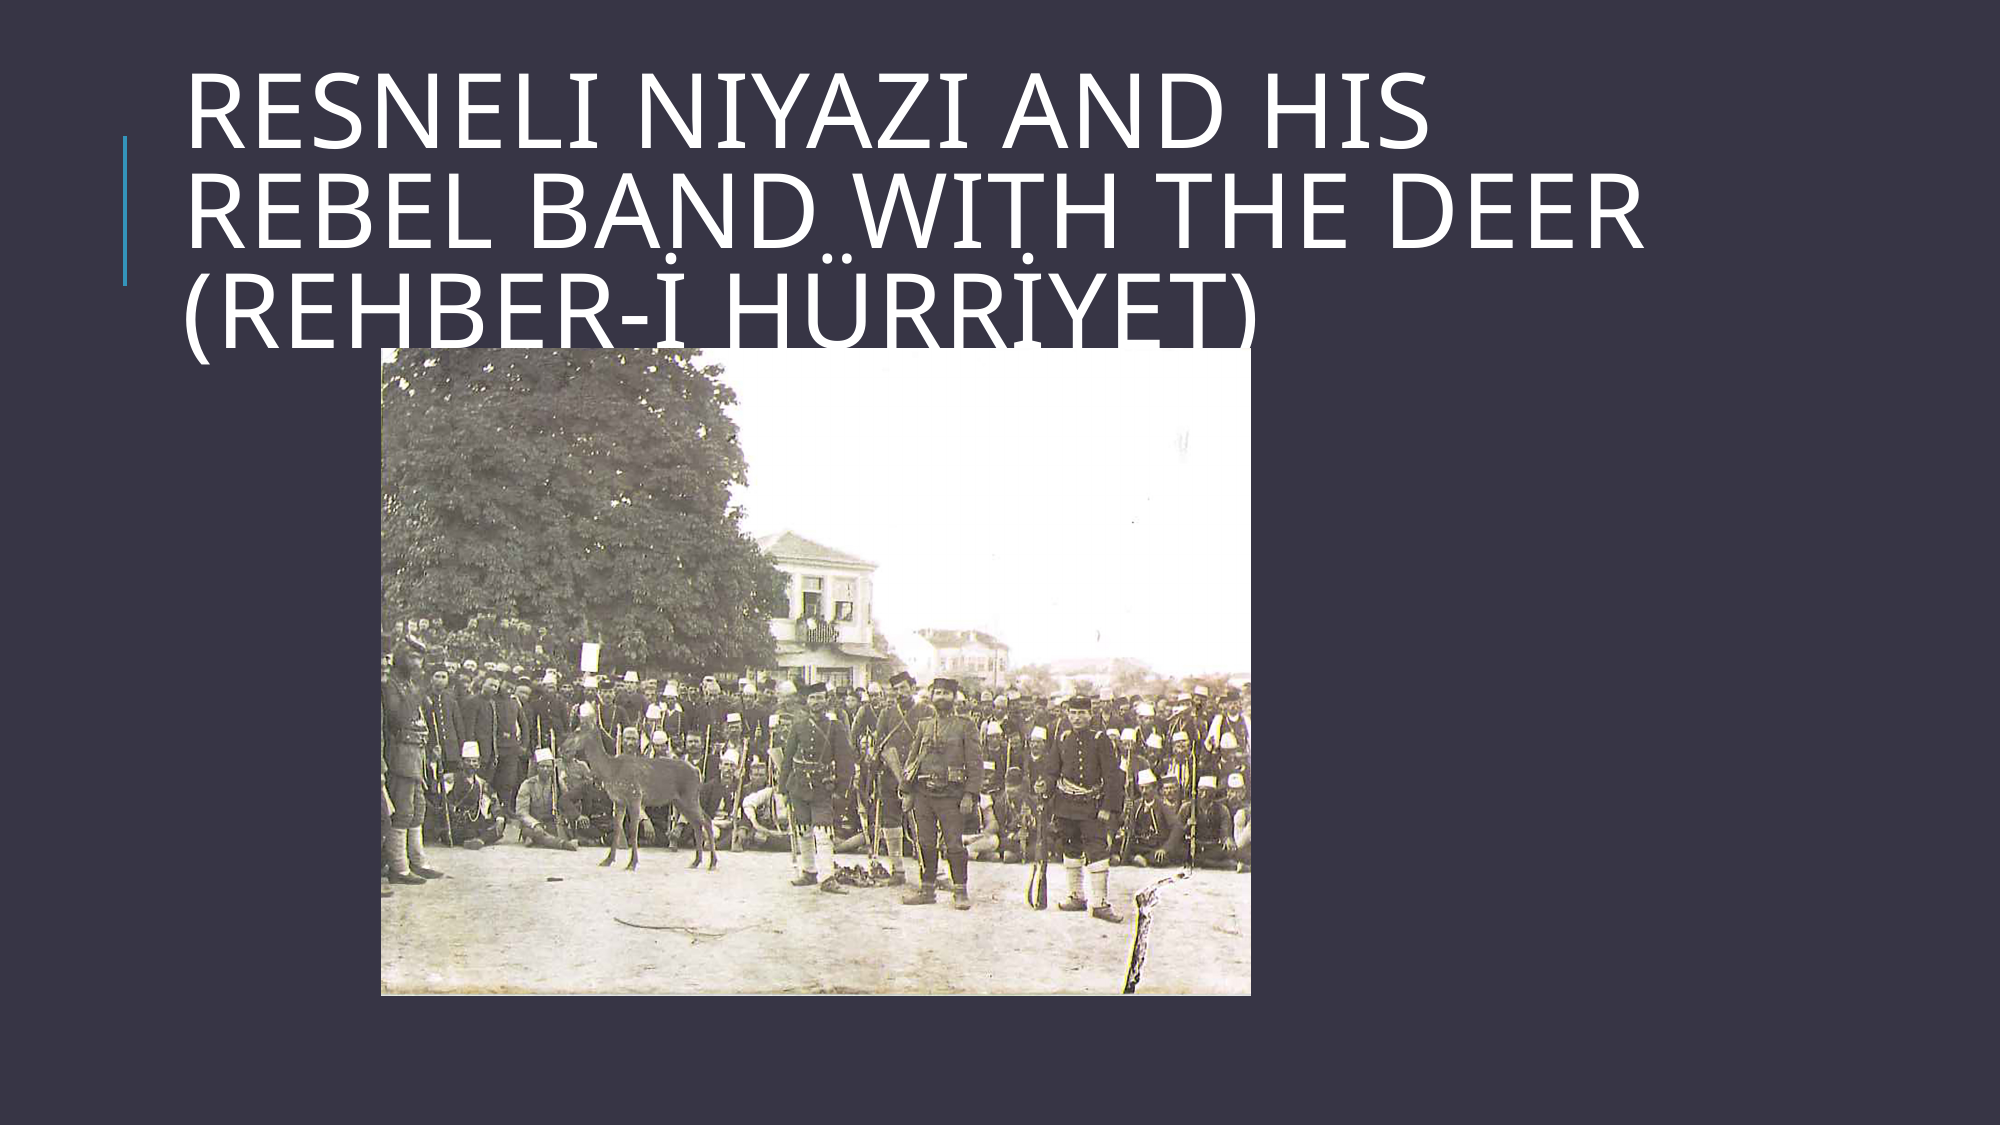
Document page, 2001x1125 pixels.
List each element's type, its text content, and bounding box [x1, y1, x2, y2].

title ResnelI NIYAZI and hIs rebel band wIth the deer (Rehber-İ Hürrİyet) [168, 96, 1763, 342]
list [381, 348, 1252, 996]
